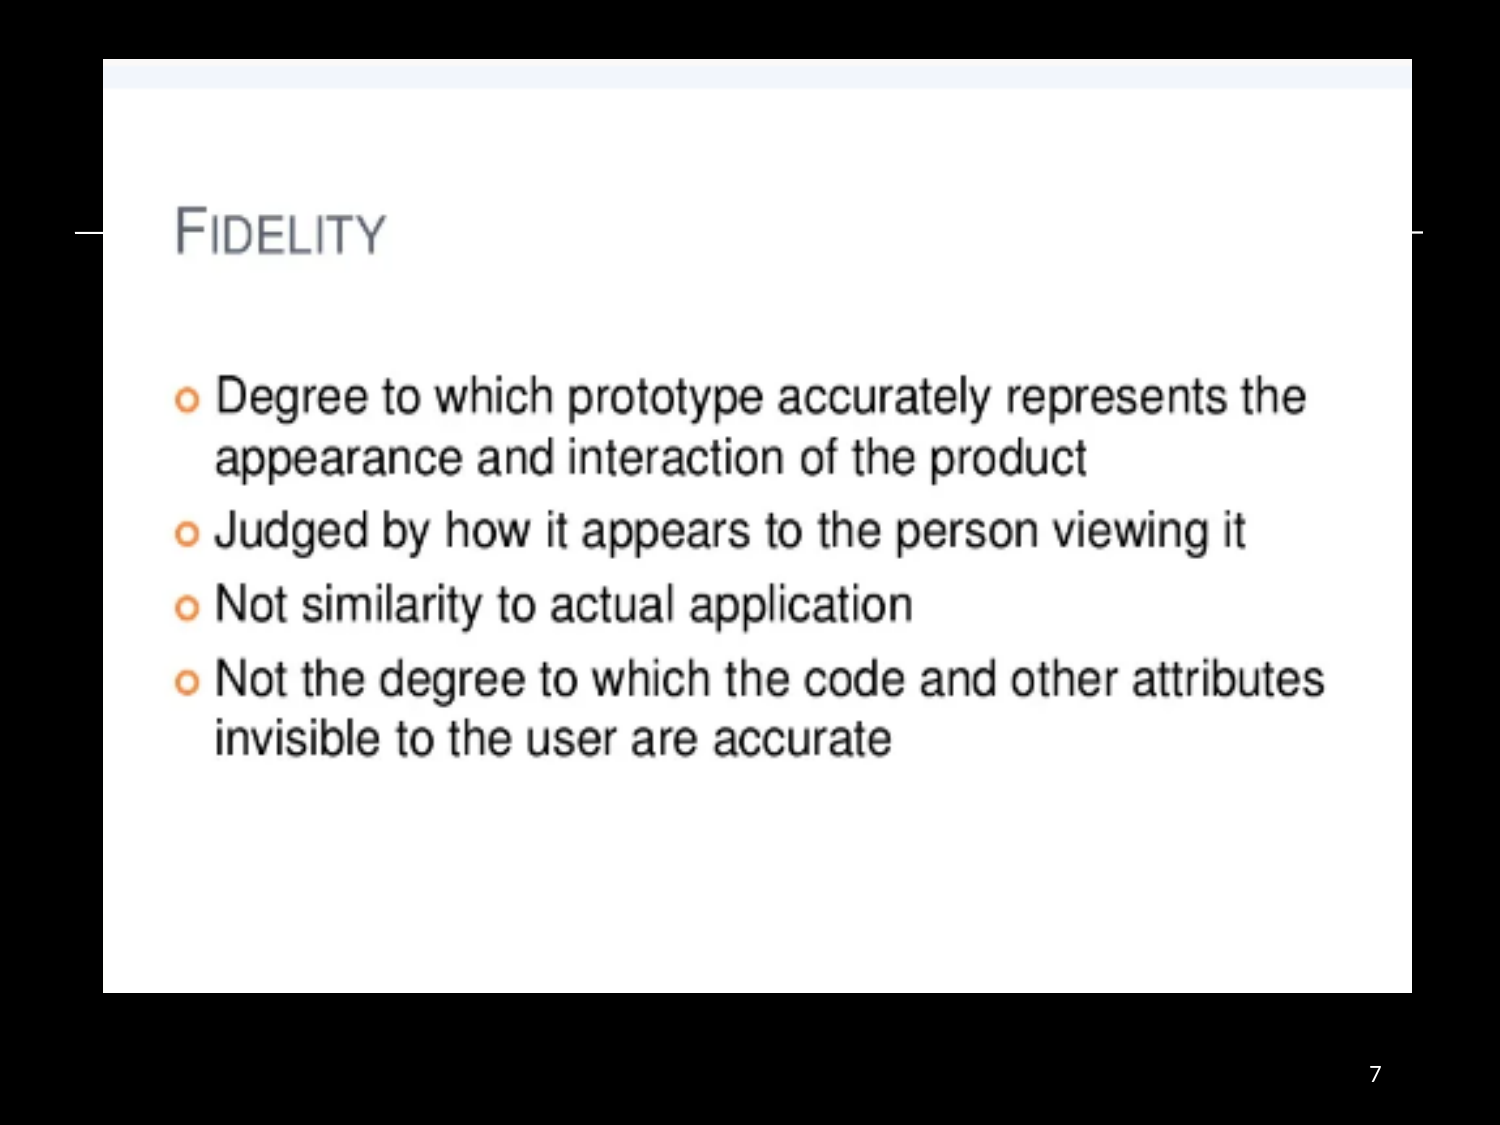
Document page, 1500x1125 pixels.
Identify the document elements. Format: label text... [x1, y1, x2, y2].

slide_number 7 [1059, 1042, 1397, 1103]
picture [103, 59, 1412, 993]
